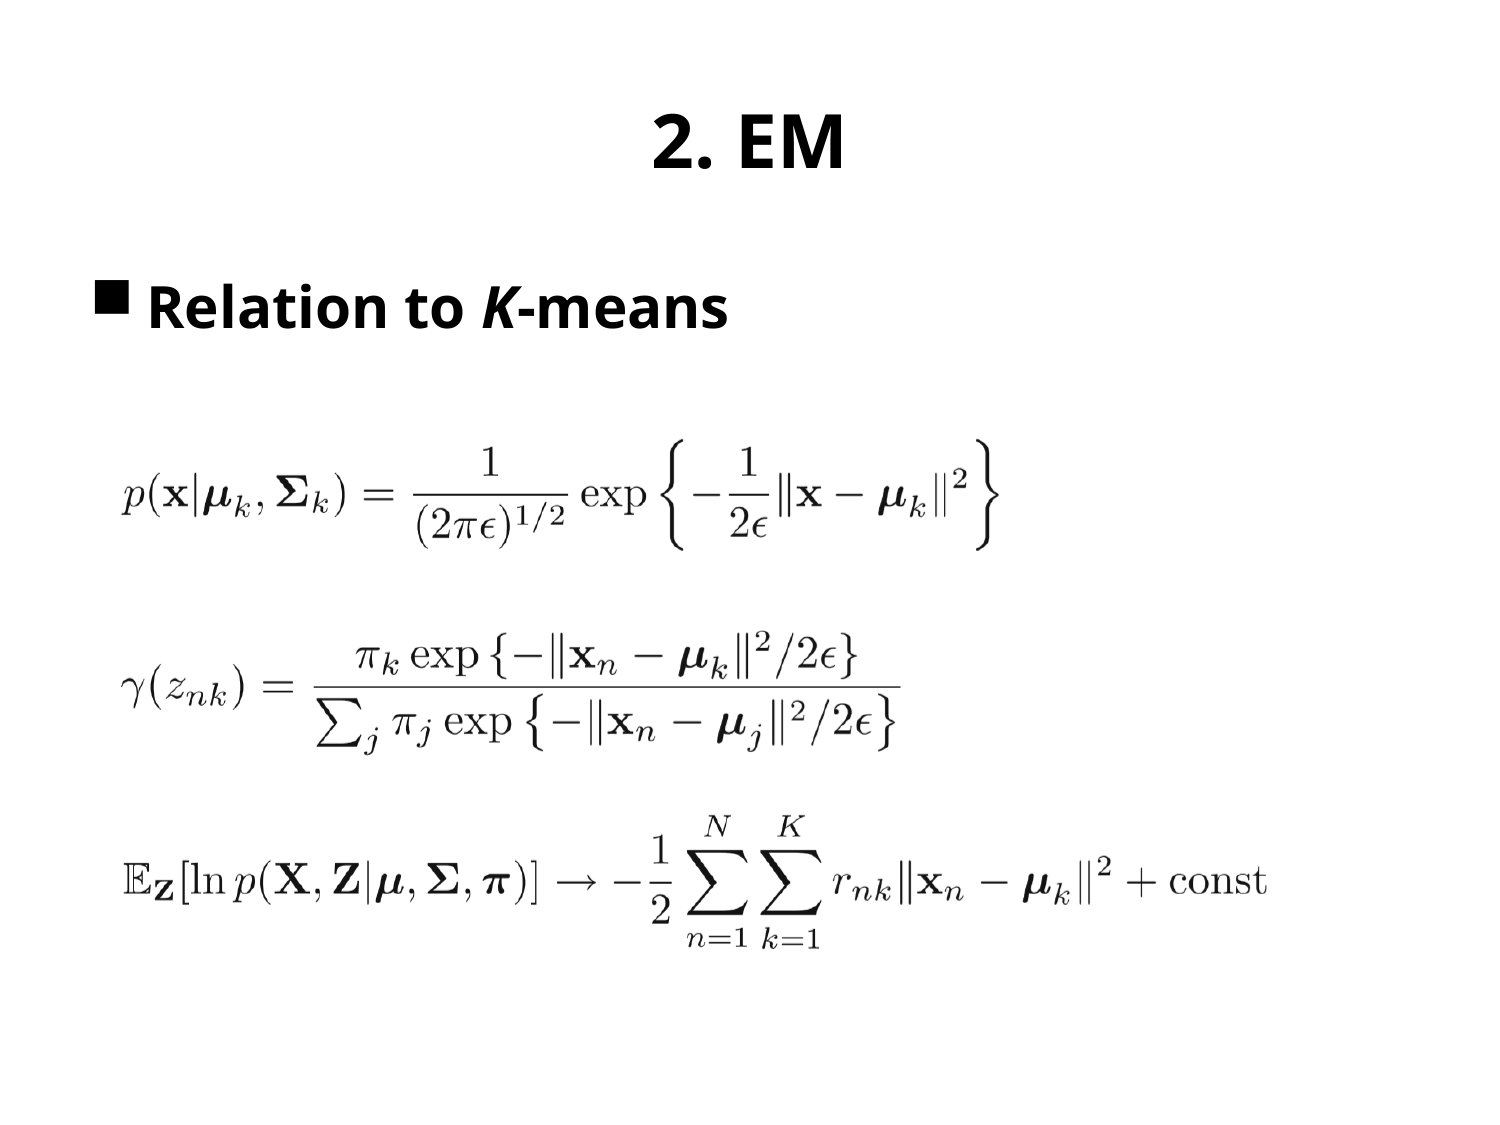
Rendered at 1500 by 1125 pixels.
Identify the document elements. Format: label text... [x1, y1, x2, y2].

title 2. EM [75, 45, 1425, 233]
picture [112, 809, 1271, 959]
picture [111, 609, 904, 764]
picture [100, 429, 1011, 566]
list Relation to K-means [75, 262, 1425, 1005]
